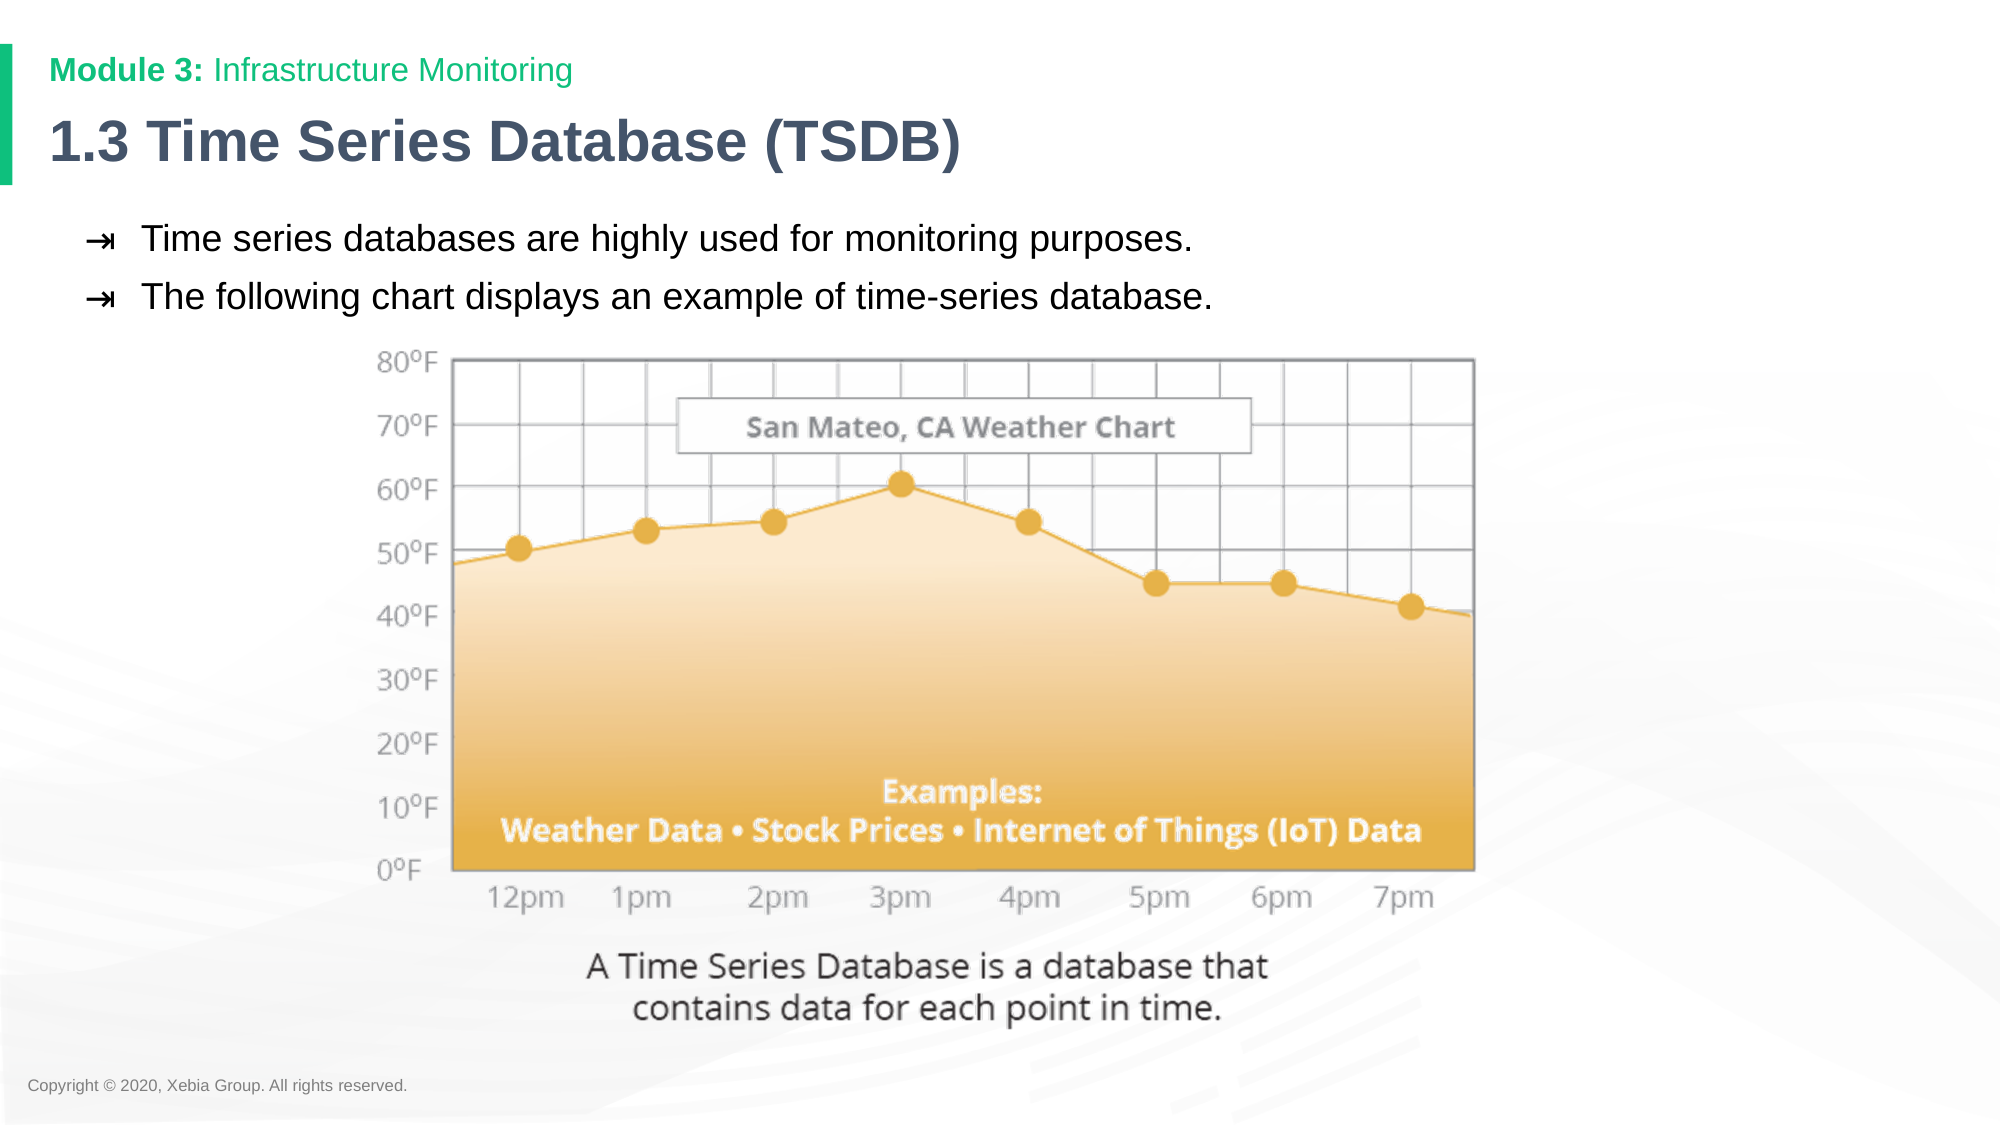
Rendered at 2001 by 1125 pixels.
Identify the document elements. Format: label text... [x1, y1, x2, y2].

picture [0, 0, 2000, 1125]
title 1.3 Time Series Database (TSDB) [34, 103, 1760, 185]
list Time series databases are highly used for monitoring purposes. The following chart displays an example of time-series database. [84, 214, 1770, 1009]
